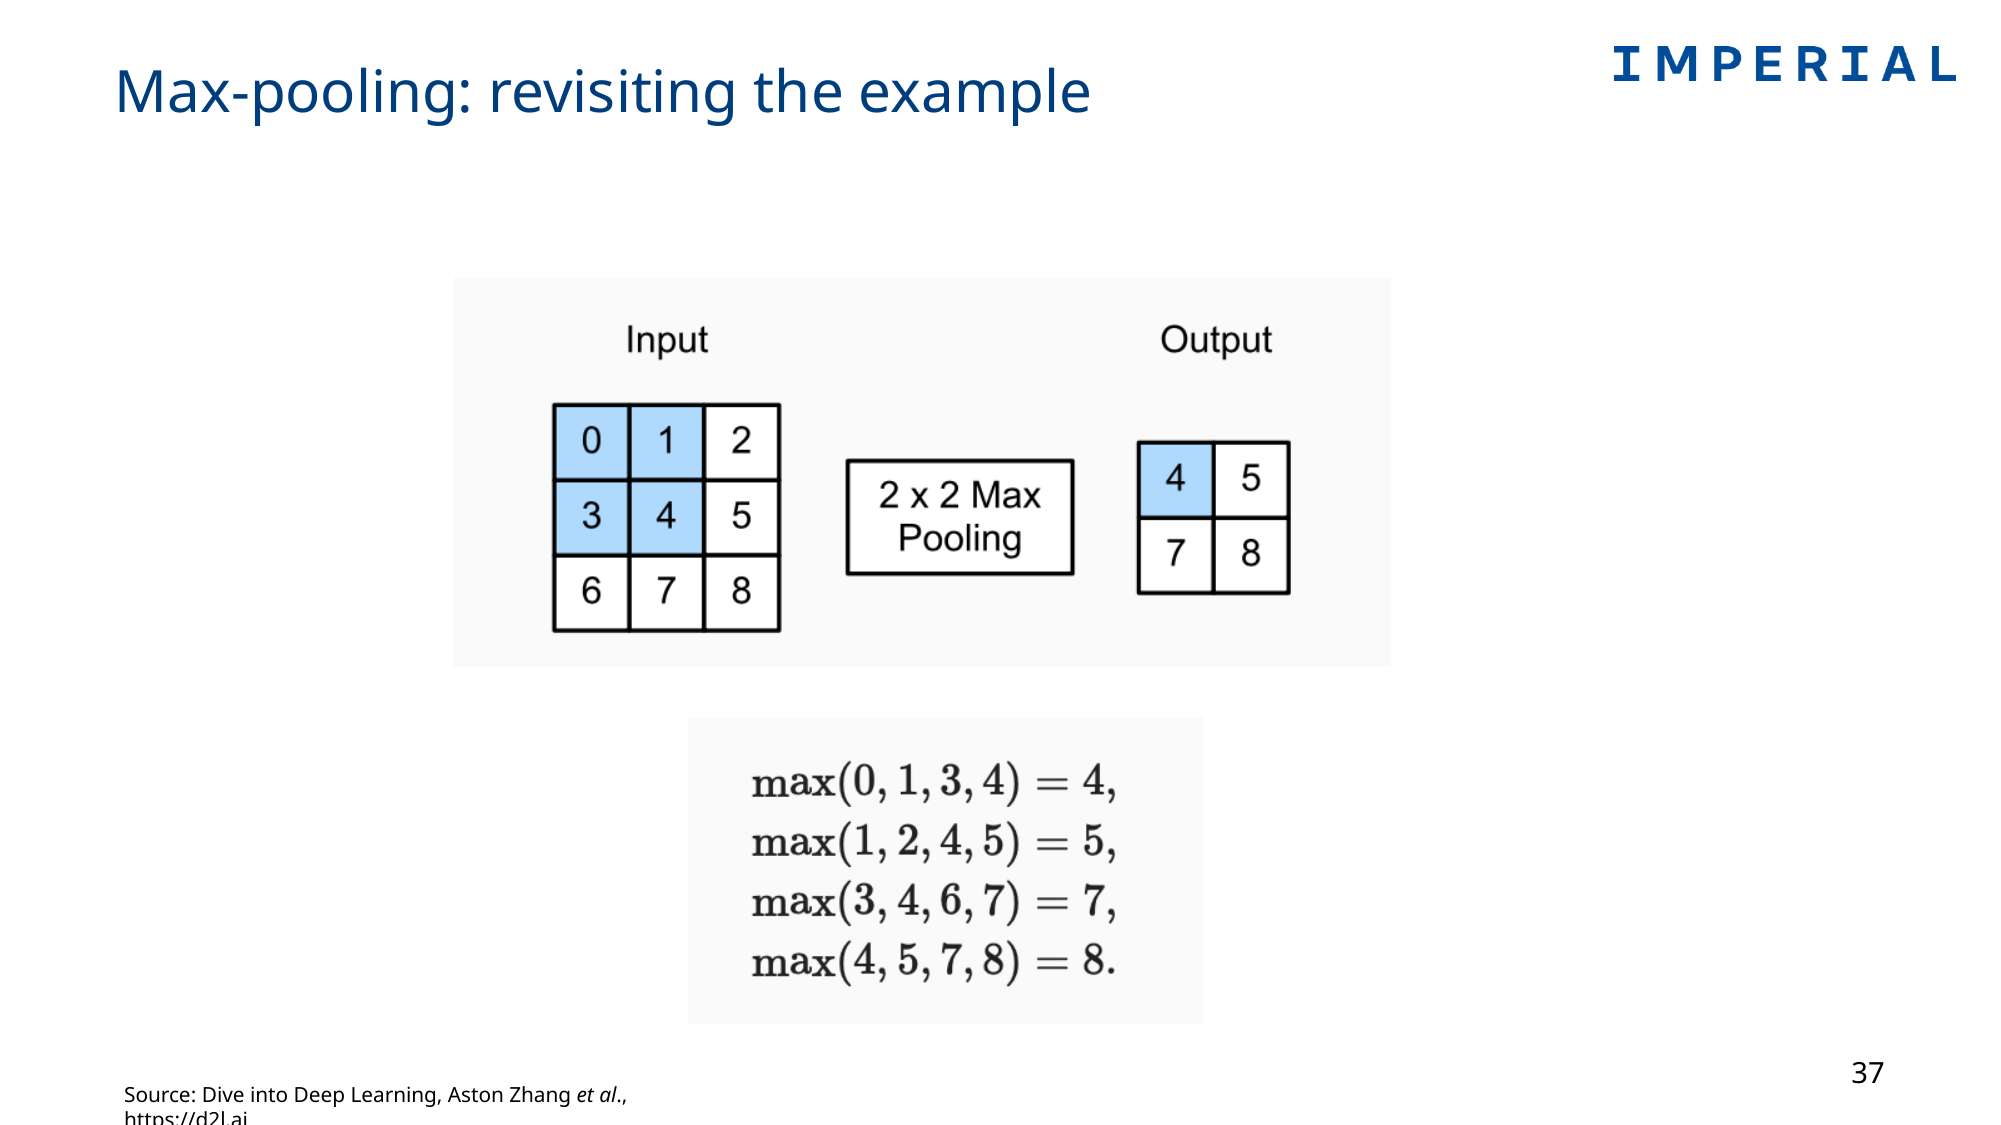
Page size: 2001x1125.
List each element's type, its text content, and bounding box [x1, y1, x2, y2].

text_box Source: Dive into Deep Learning, Aston Zhang et al., https://d2l.ai [109, 1074, 700, 1125]
slide_number 37 [1433, 1046, 1901, 1103]
picture [1900, 46, 1956, 81]
picture [452, 278, 1391, 667]
title Max-pooling: revisiting the example [99, 0, 1900, 184]
picture [687, 718, 1204, 1024]
